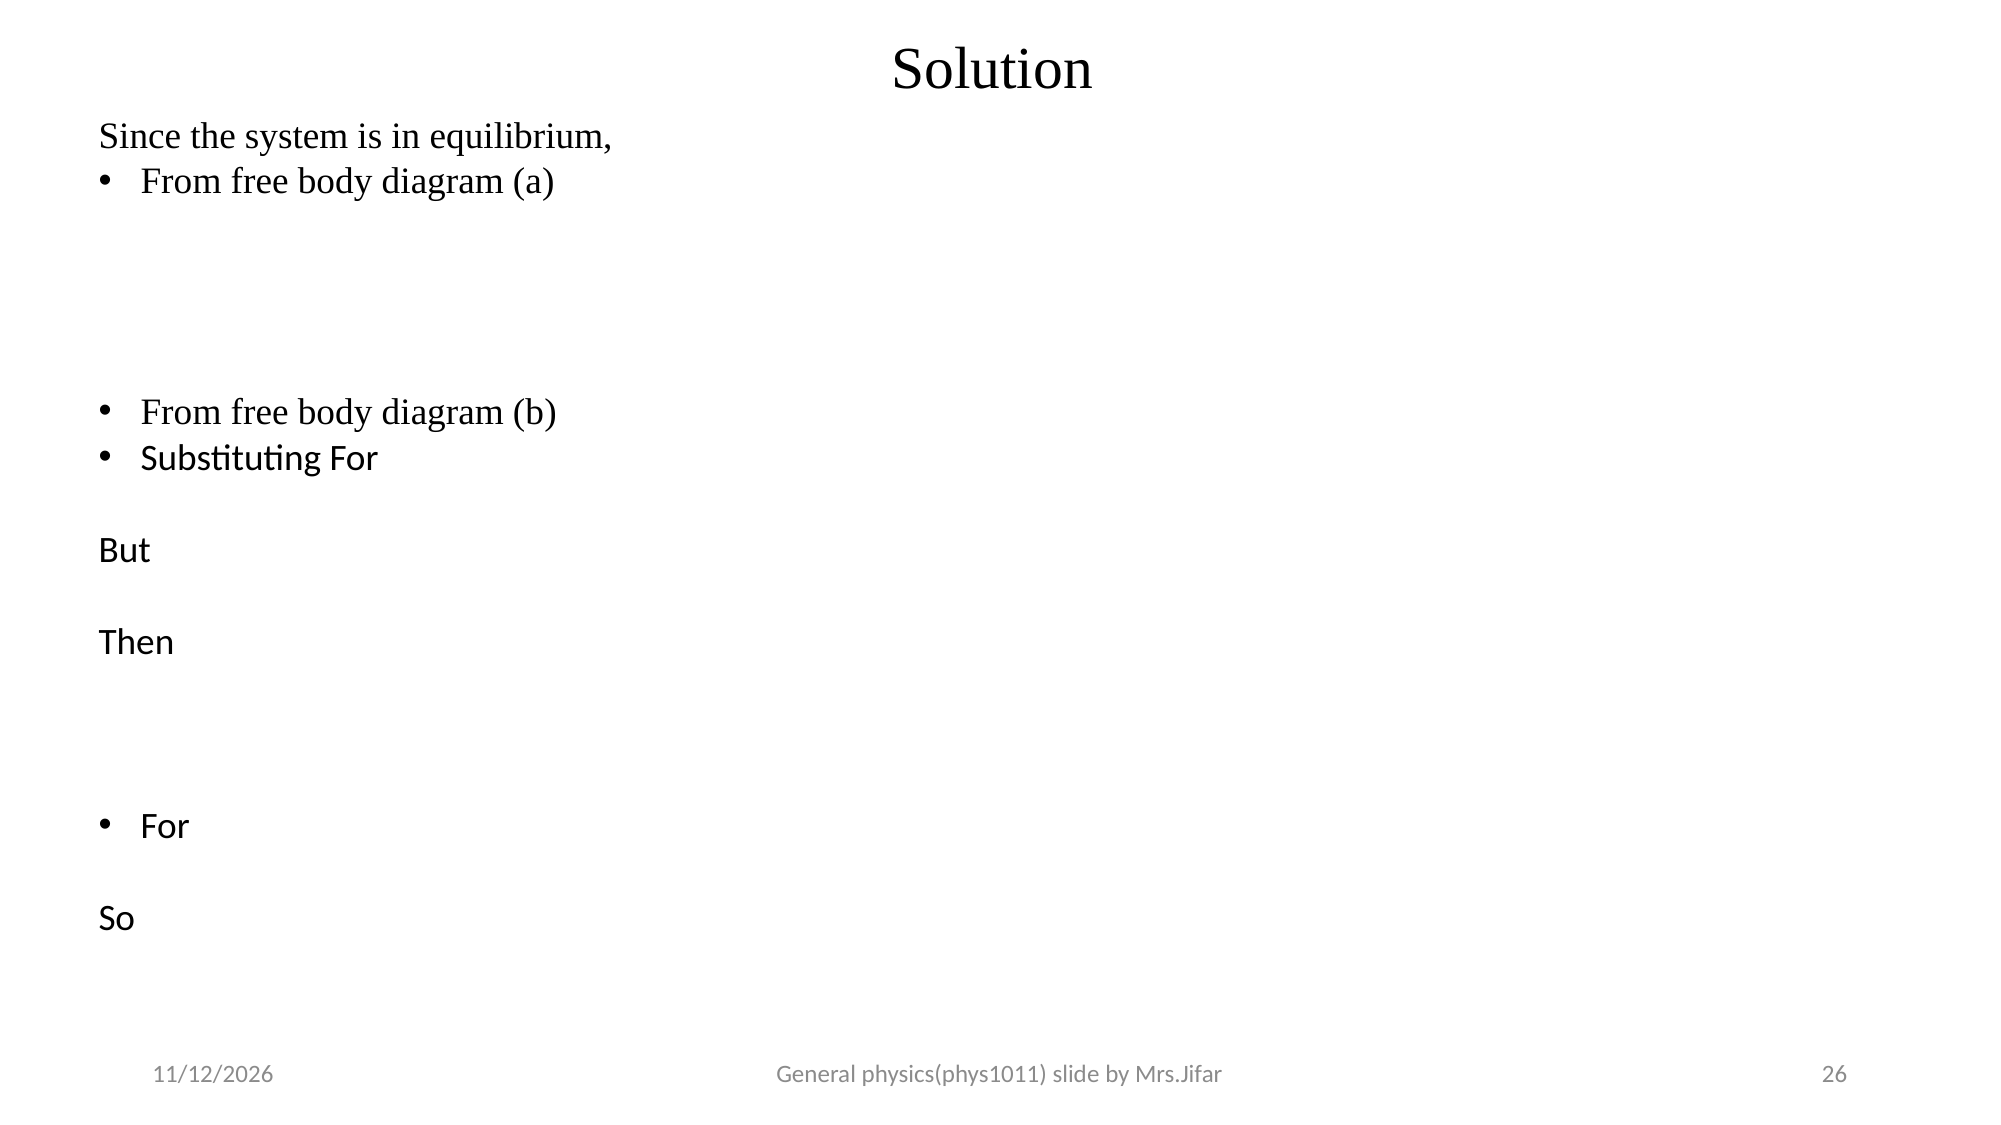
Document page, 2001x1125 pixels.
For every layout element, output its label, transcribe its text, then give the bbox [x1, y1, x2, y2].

title Solution [137, 29, 1863, 109]
slide_number 13-Jan-20 [137, 1042, 588, 1103]
slide_number 26 [1412, 1042, 1863, 1103]
footer General physics(phys1011) slide by Mrs.Jifar [662, 1042, 1338, 1103]
